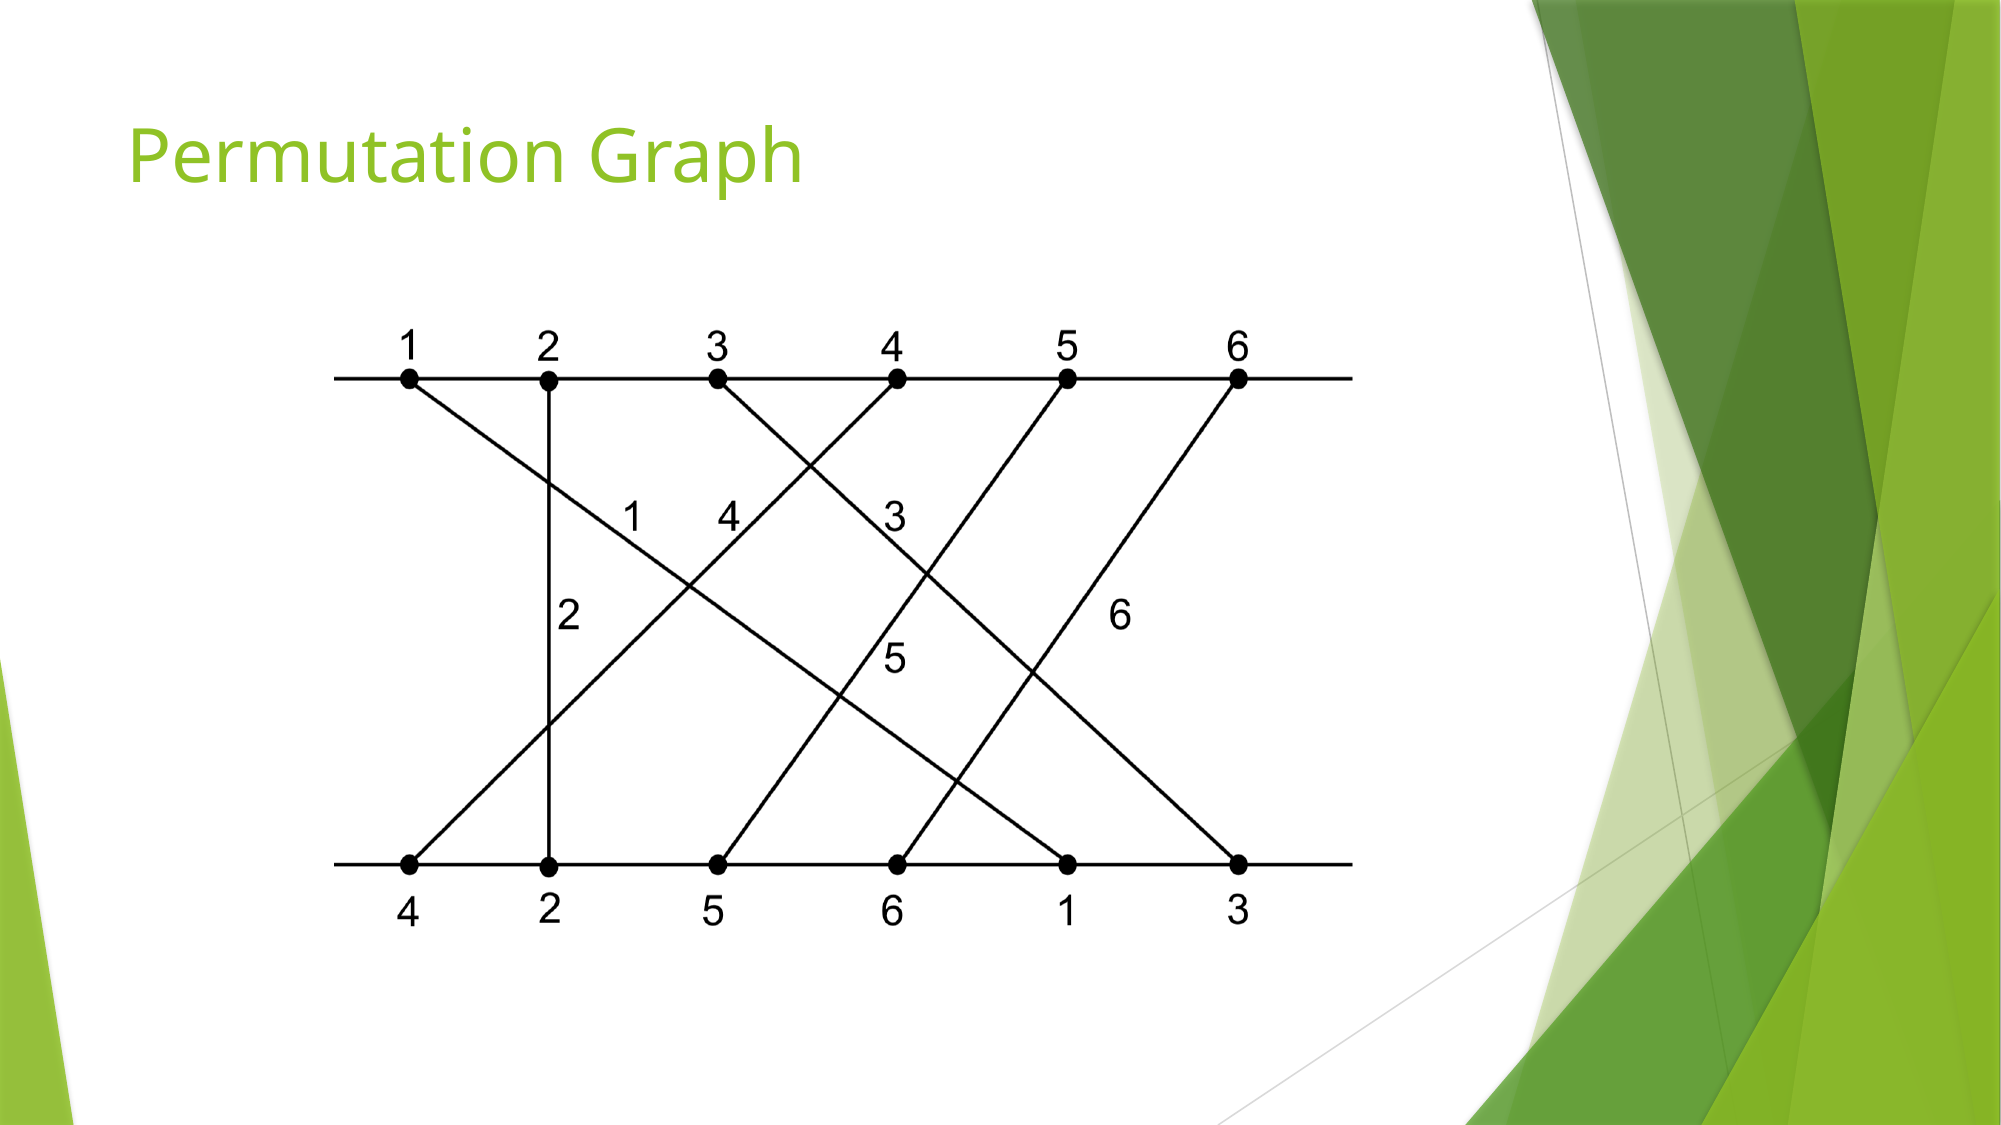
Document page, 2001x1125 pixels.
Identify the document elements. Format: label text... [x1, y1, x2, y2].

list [284, 298, 1397, 937]
title Permutation Graph [111, 99, 1522, 317]
